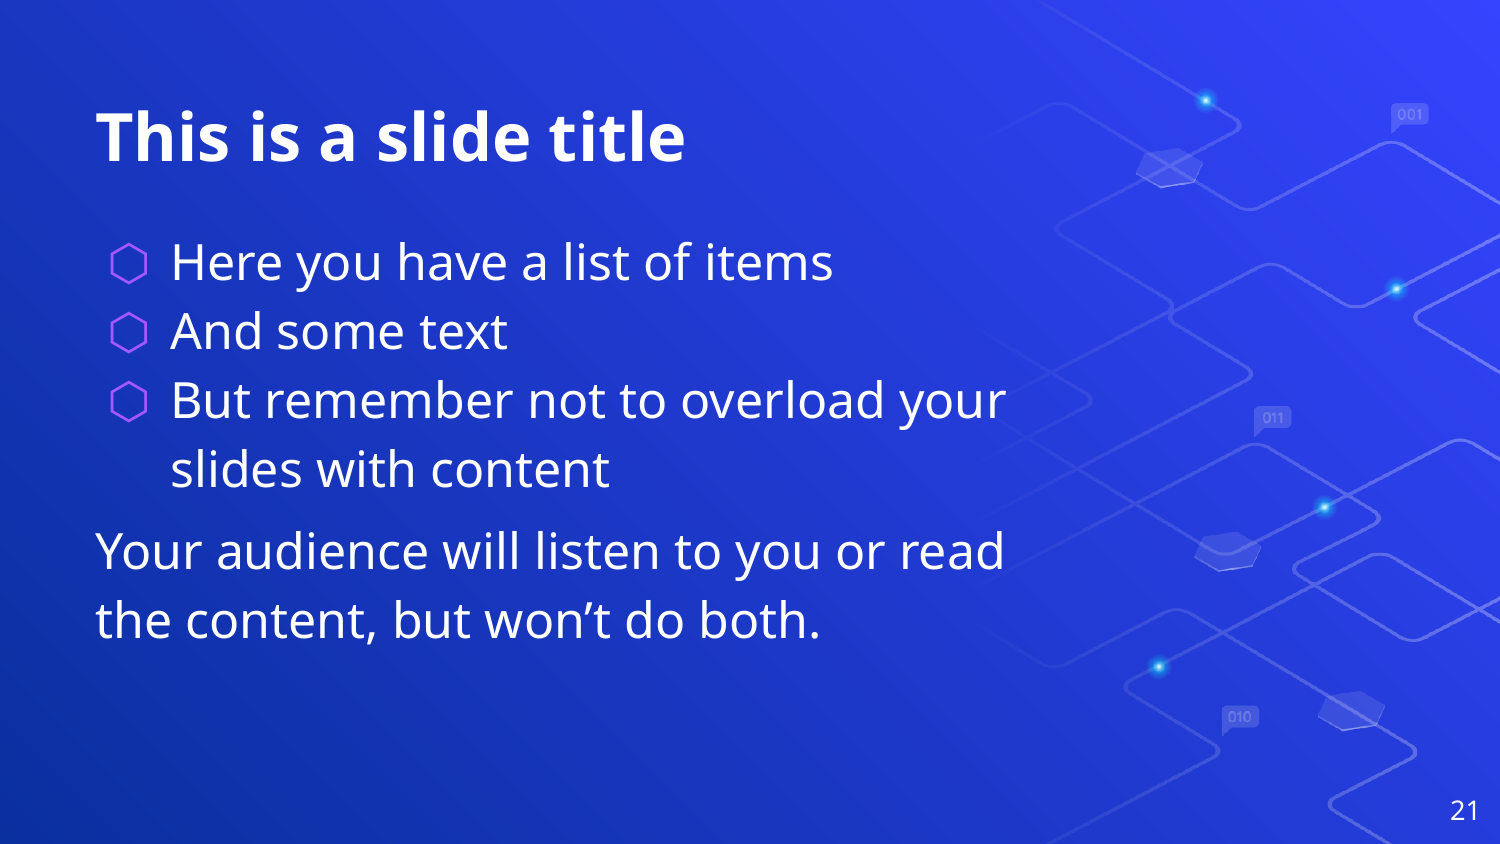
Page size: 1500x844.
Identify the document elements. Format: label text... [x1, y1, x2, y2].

list Here you have a list of items And some text But remember not to overload your slides with content Your audience will listen to you or read the content, but won’t do both. [95, 221, 1082, 741]
picture [0, 0, 1500, 844]
slide_number 21 [1391, 779, 1482, 844]
title This is a slide title [95, 33, 1082, 175]
